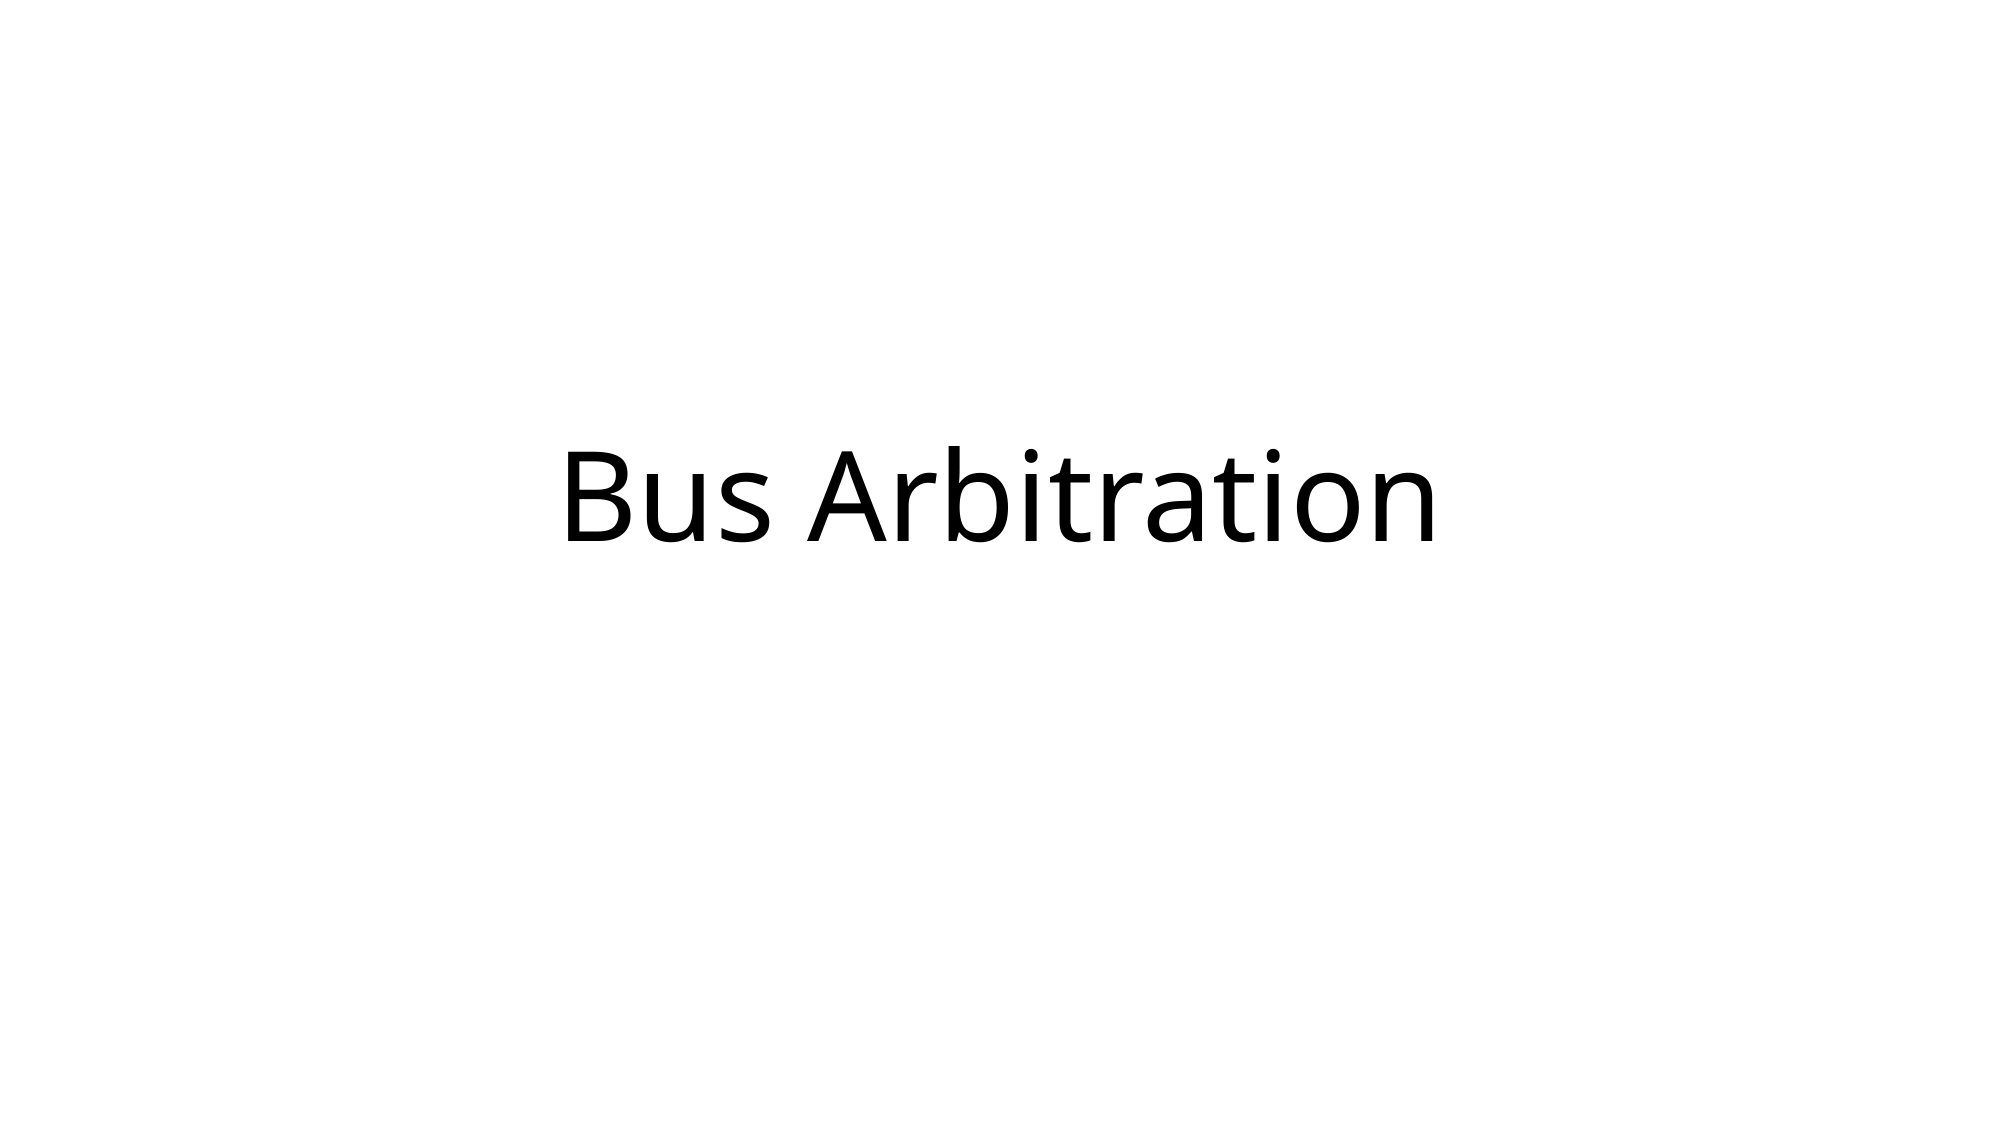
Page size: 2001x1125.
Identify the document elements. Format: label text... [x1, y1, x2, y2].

title Bus Arbitration [249, 184, 1750, 576]
